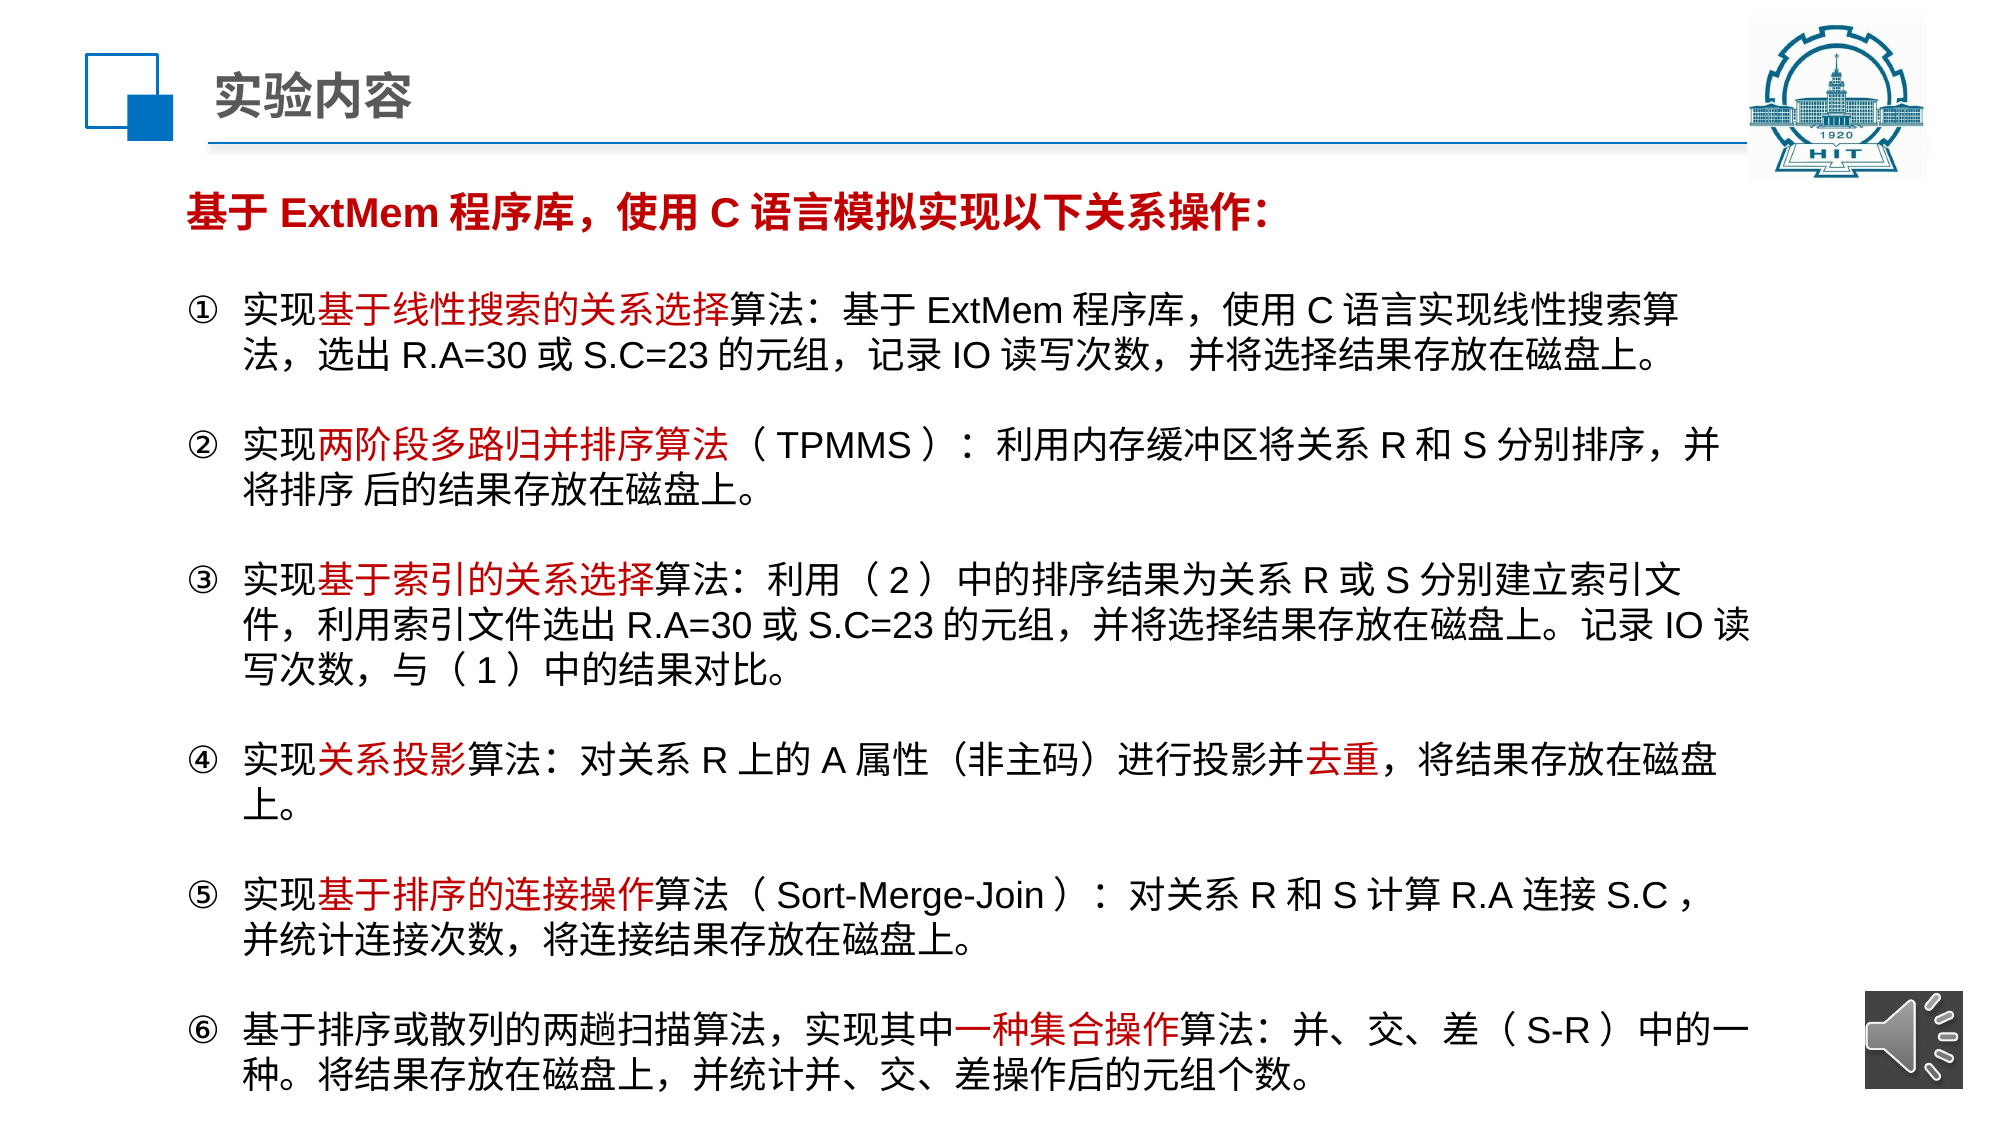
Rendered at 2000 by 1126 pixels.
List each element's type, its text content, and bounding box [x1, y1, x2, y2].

title 实验内容 [198, 58, 1489, 131]
picture [1747, 10, 1927, 179]
text_box 基于ExtMem程序库，使用C语言模拟实现以下关系操作： 实现基于线性搜索的关系选择算法：基于ExtMem程序库，使用C语言实现线性搜索算法，选出R.A=30或S.C=23的元组，记录IO读写次数，并将选择结果存放在磁盘上。 实现两阶段多路归并排序算法（TPMMS）：利用内存缓冲区将关系R和S分别排序，并将排序 后的结果存放在磁盘上。 实现基于索引的关系选择算法：利用（2）中的排序结果为关系R或S分别建立索引文件，利用索引文件选出R.A=30或S.C=23的元组，并将选择结果存放在磁盘上。记录IO读写次数，与（1）中的结果对比。 实现关系投影算法：对关系R上的A属性（非主码）进行投影并去重，将结果存放在磁盘上。 实现基于排序的连接操作算法（Sort-Merge-Join）：对关系R和S计算R.A连接S.C，并统计连接次数，将连接结果存放在磁盘上。 基于排序或散列的两趟扫描算法，实现其中一种集合操作算法：并、交、差（S-R）中的一种。将结果存放在磁盘上，并统计并、交、差操作后的元组个数。 [171, 178, 1767, 1104]
picture [1864, 989, 1965, 1091]
